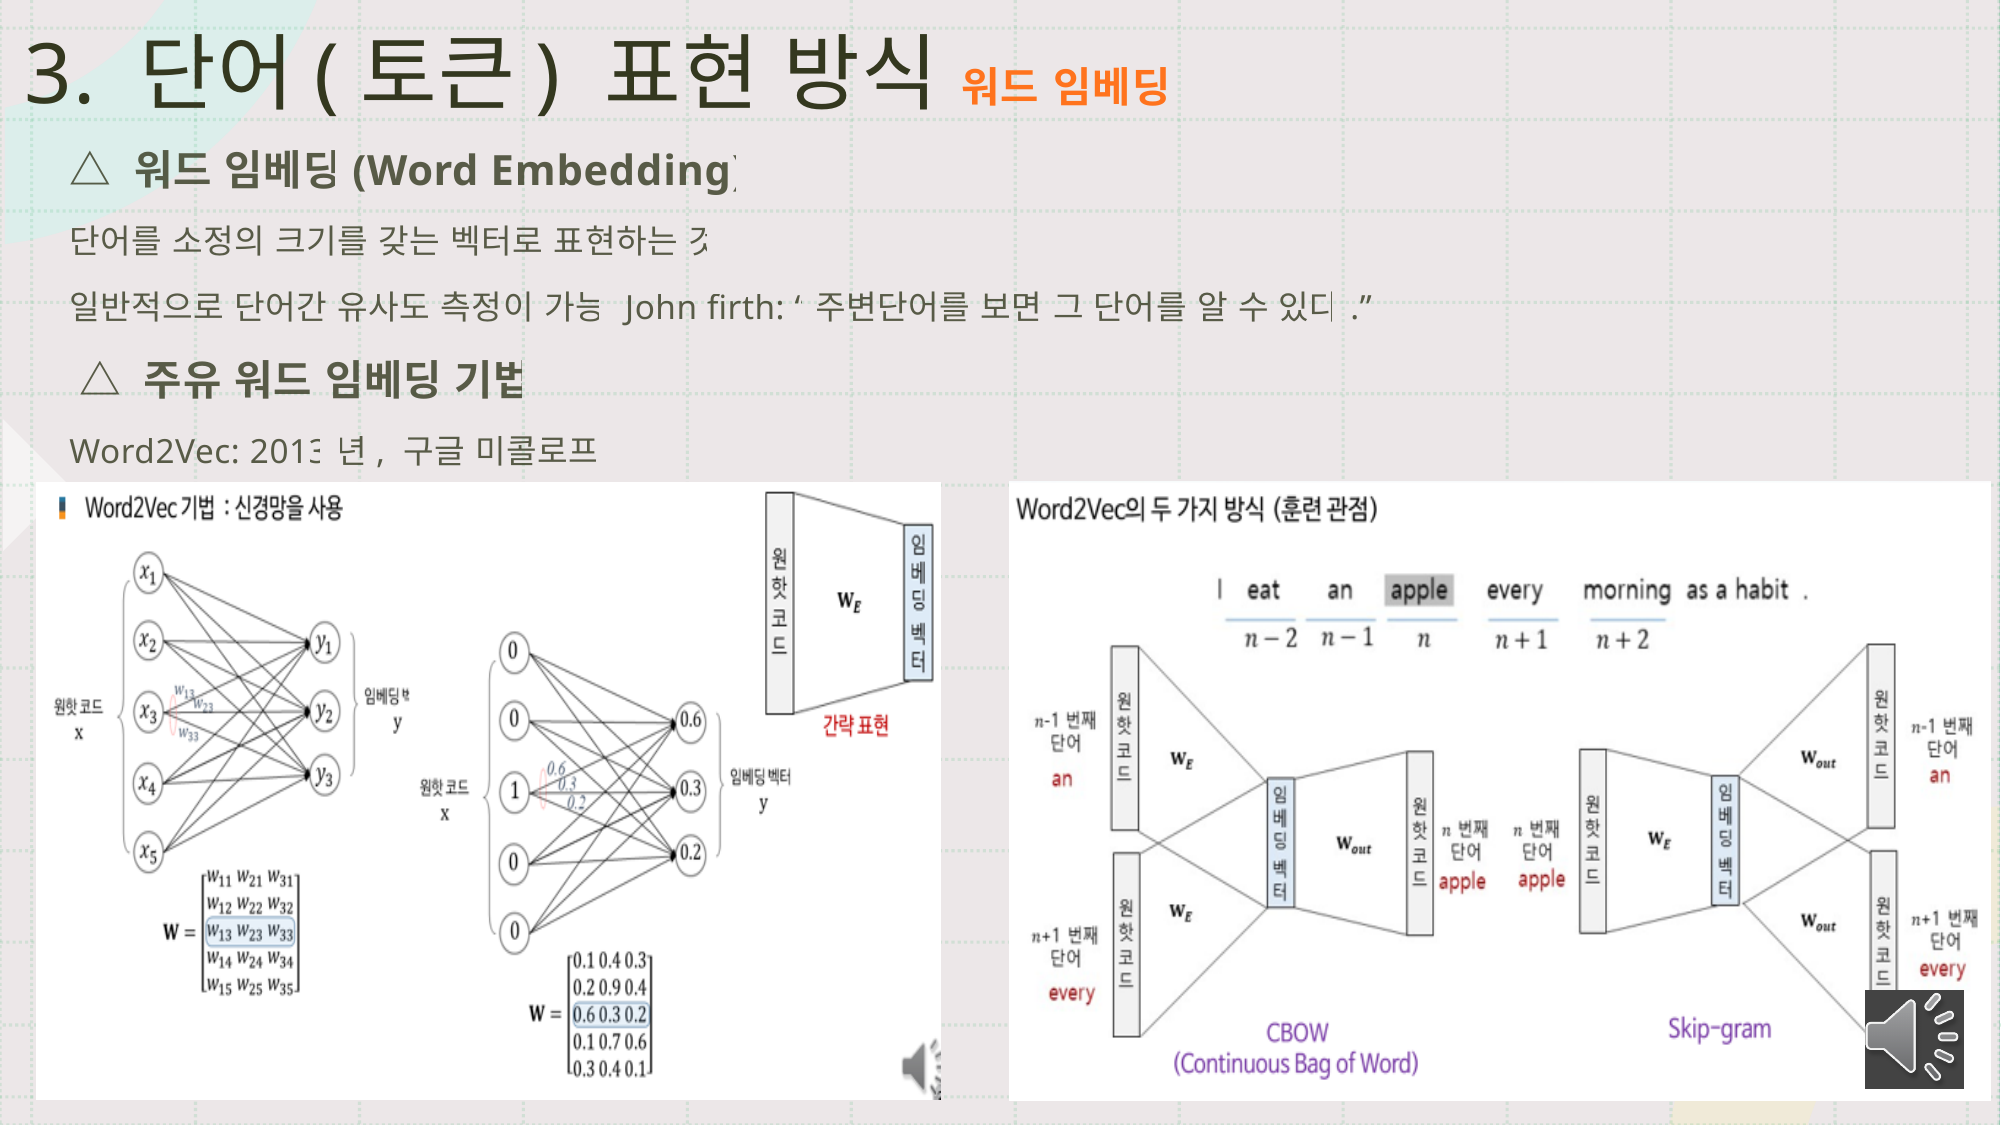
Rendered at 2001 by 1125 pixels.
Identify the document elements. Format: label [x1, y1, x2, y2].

picture [1009, 481, 1991, 1101]
picture [36, 482, 941, 1100]
text_box [0, 0, 2000, 1125]
